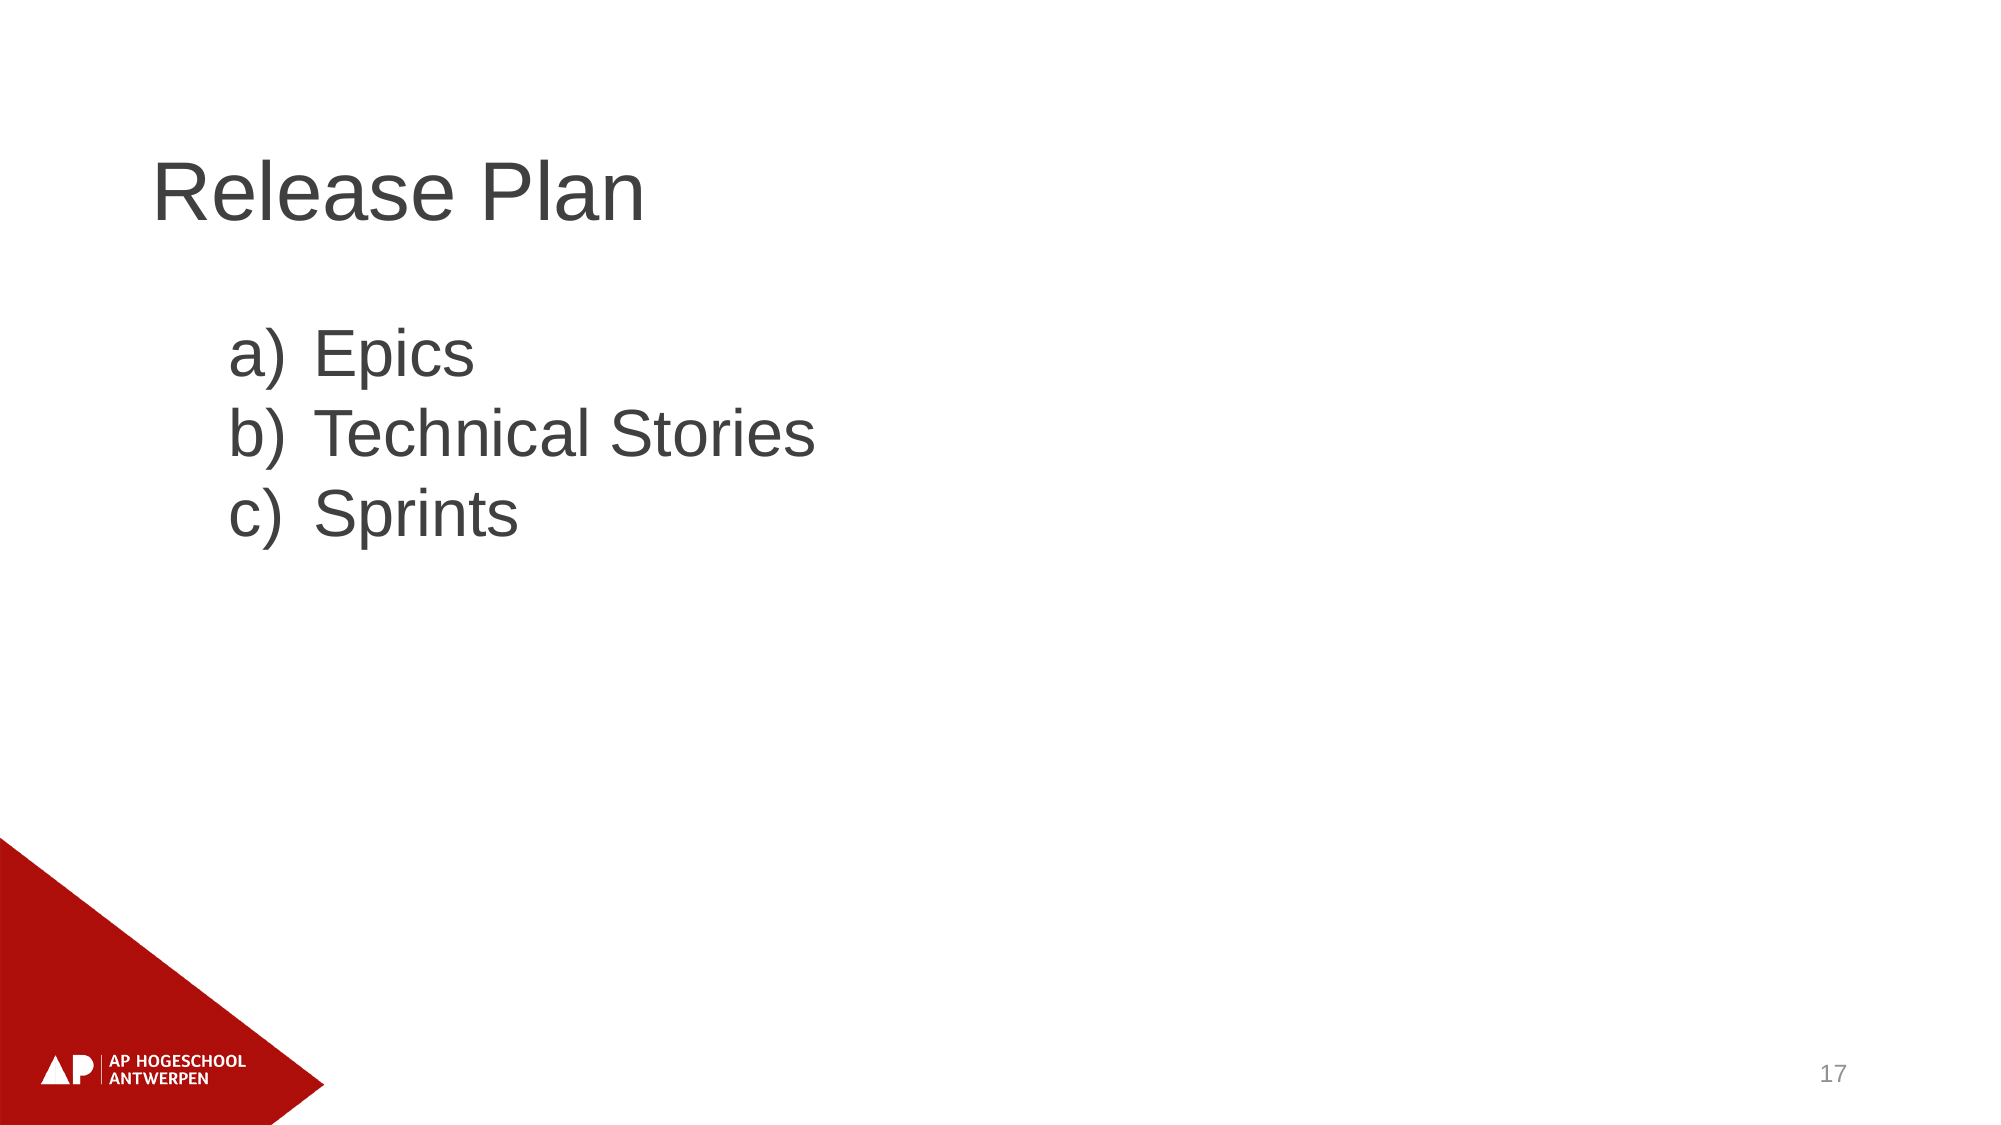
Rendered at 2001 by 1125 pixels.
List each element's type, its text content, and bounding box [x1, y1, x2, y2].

slide_number 17 [1684, 1042, 1863, 1103]
text_box Release Plan [136, 93, 1566, 281]
text_box Epics Technical Stories Sprints [214, 302, 900, 558]
picture [0, 831, 328, 1125]
